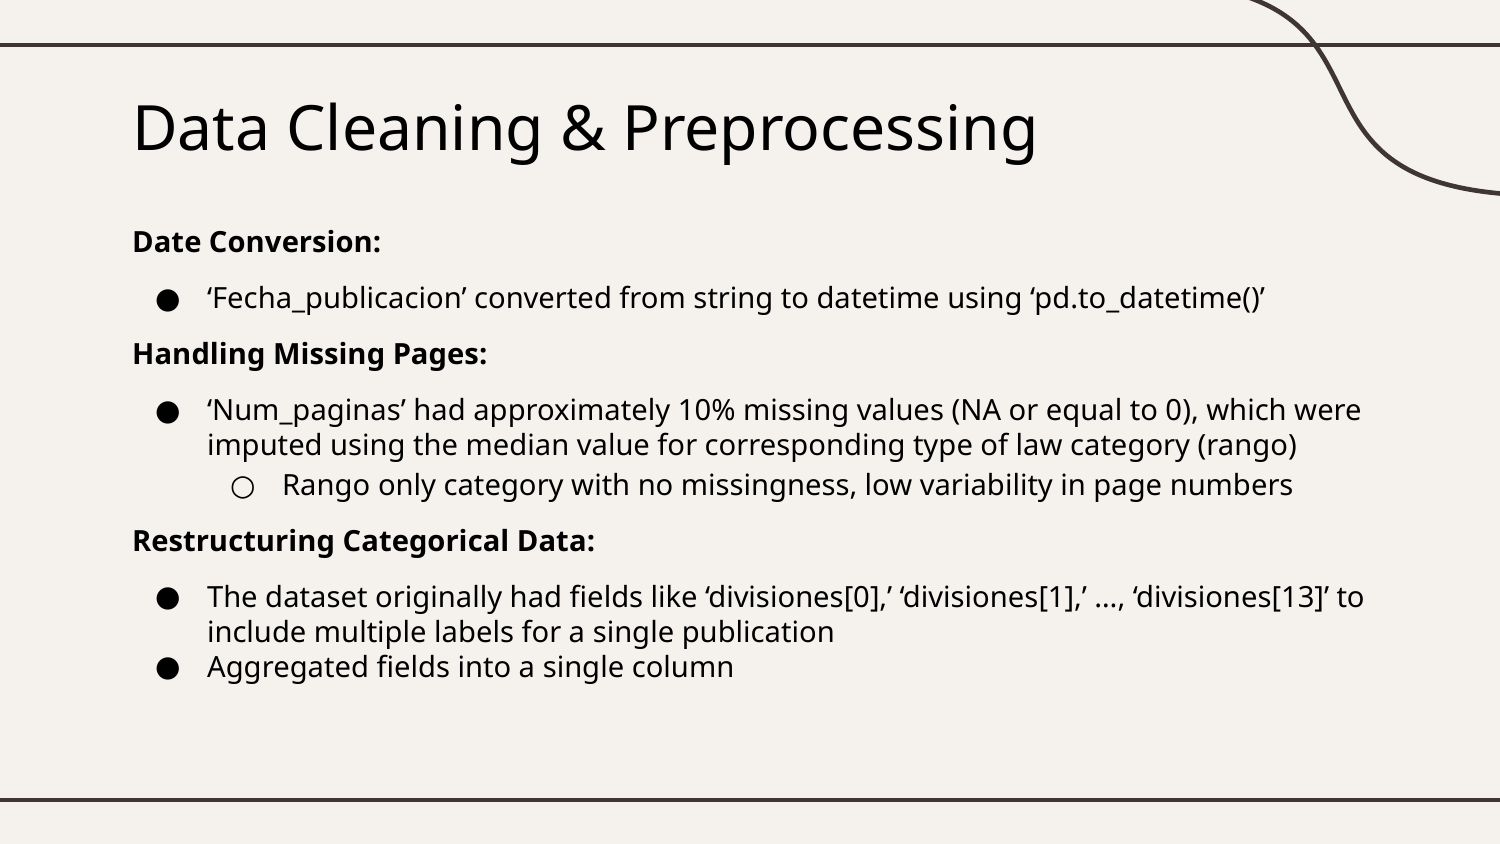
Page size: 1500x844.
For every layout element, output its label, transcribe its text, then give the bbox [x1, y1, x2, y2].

title Data Cleaning & Preprocessing [116, 72, 1063, 169]
list Date Conversion: ‘Fecha_publicacion’ converted from string to datetime using ‘pd.to_datetime()’ Handling Missing Pages: ‘Num_paginas’ had approximately 10% missing values (NA or equal to 0), which were imputed using the median value for corresponding type of law category (rango) Rango only category with no missingness, low variability in page numbers Restructuring Categorical Data: The dataset originally had fields like ‘divisiones[0],’ ‘divisiones[1],’ …, ‘divisiones[13]’ to include multiple labels for a single publication Aggregated fields into a single column [116, 208, 1383, 750]
